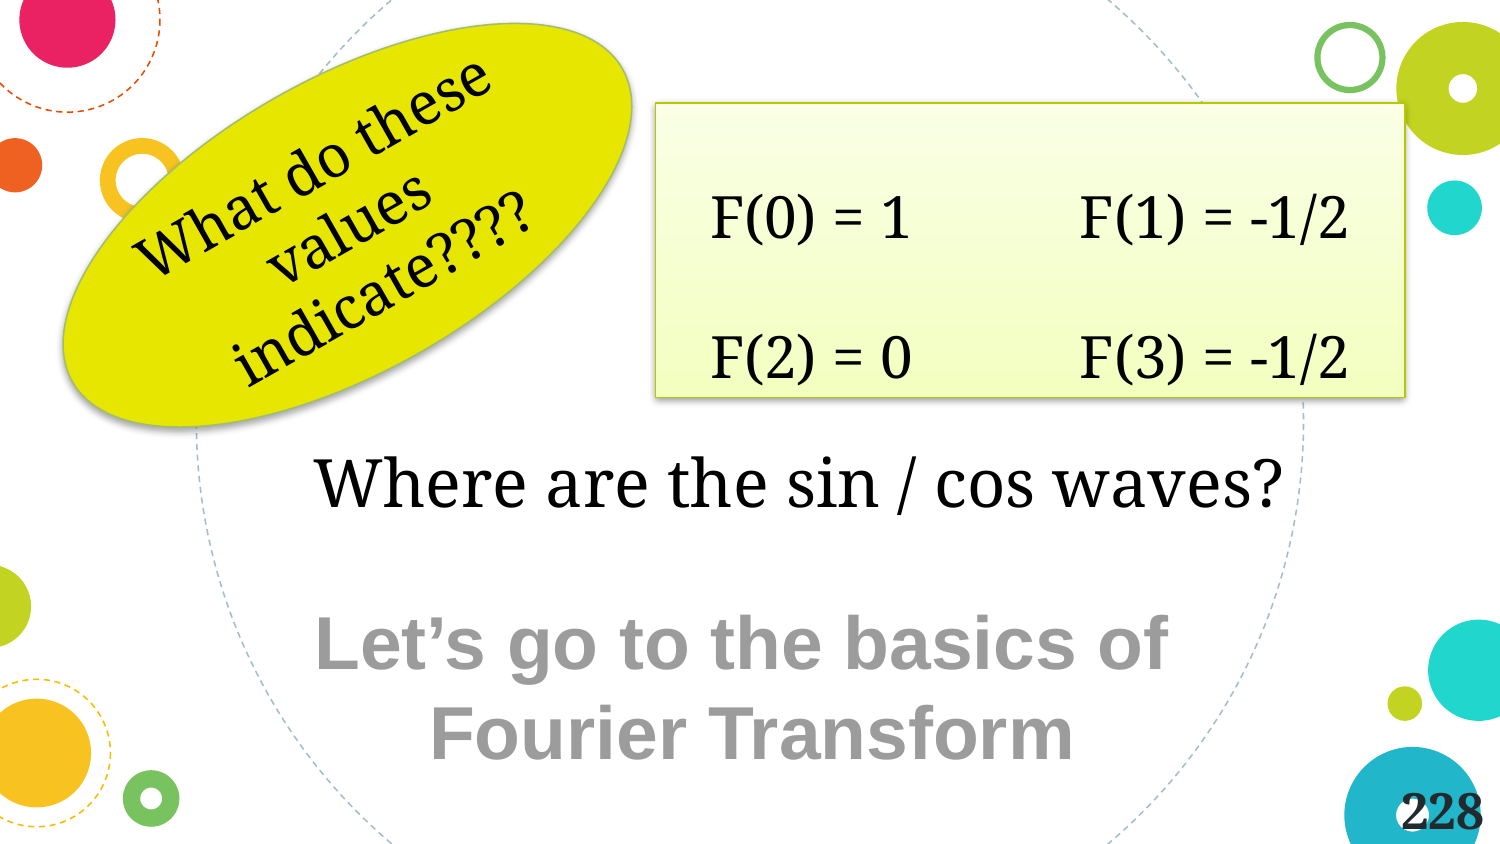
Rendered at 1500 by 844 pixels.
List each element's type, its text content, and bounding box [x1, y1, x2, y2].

slide_number 228 [1257, 764, 1500, 844]
text_box Where are the sin / cos waves? [277, 433, 1321, 529]
text_box F(0) = 1 F(1) = -1/2 F(2) = 0 F(3) = -1/2 [655, 102, 1406, 398]
text_box What do these values indicate???? [63, 23, 632, 428]
text_box Let’s go to the basics of Fourier Transform [299, 587, 1206, 783]
